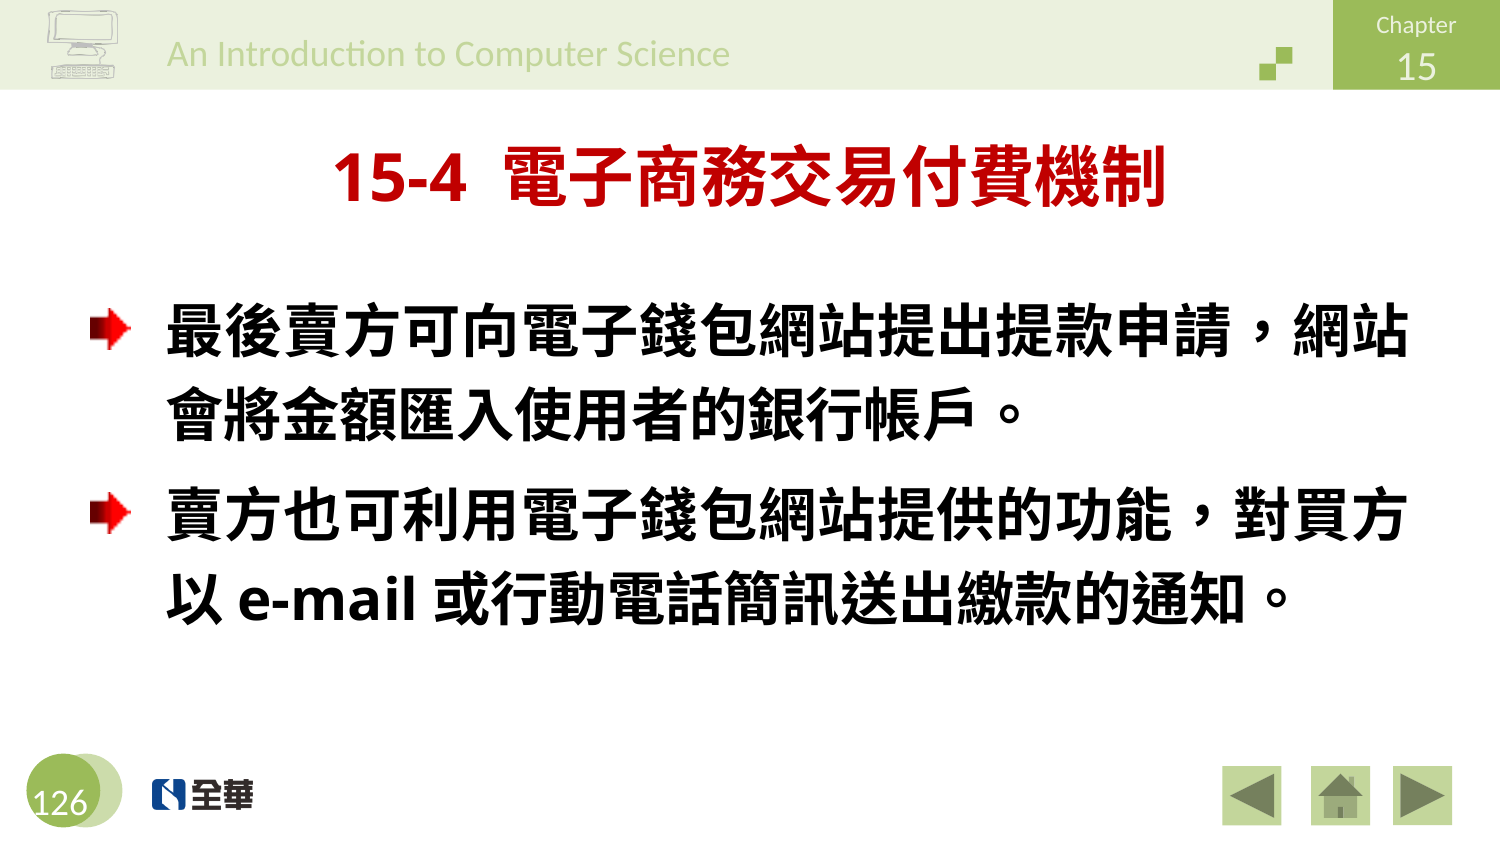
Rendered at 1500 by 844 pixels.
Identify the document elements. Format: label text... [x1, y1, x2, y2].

title 15-4 電子商務交易付費機制 [75, 104, 1425, 245]
picture [47, 10, 118, 79]
picture [90, 308, 131, 350]
picture [152, 779, 253, 810]
list 最後賣方可向電子錢包網站提出提款申請，網站會將金額匯入使用者的銀行帳戶。 賣方也可利用電子錢包網站提供的功能，對買方以e-mail或行動電話簡訊送出繳款的通知。 [75, 272, 1425, 754]
picture [90, 492, 131, 534]
